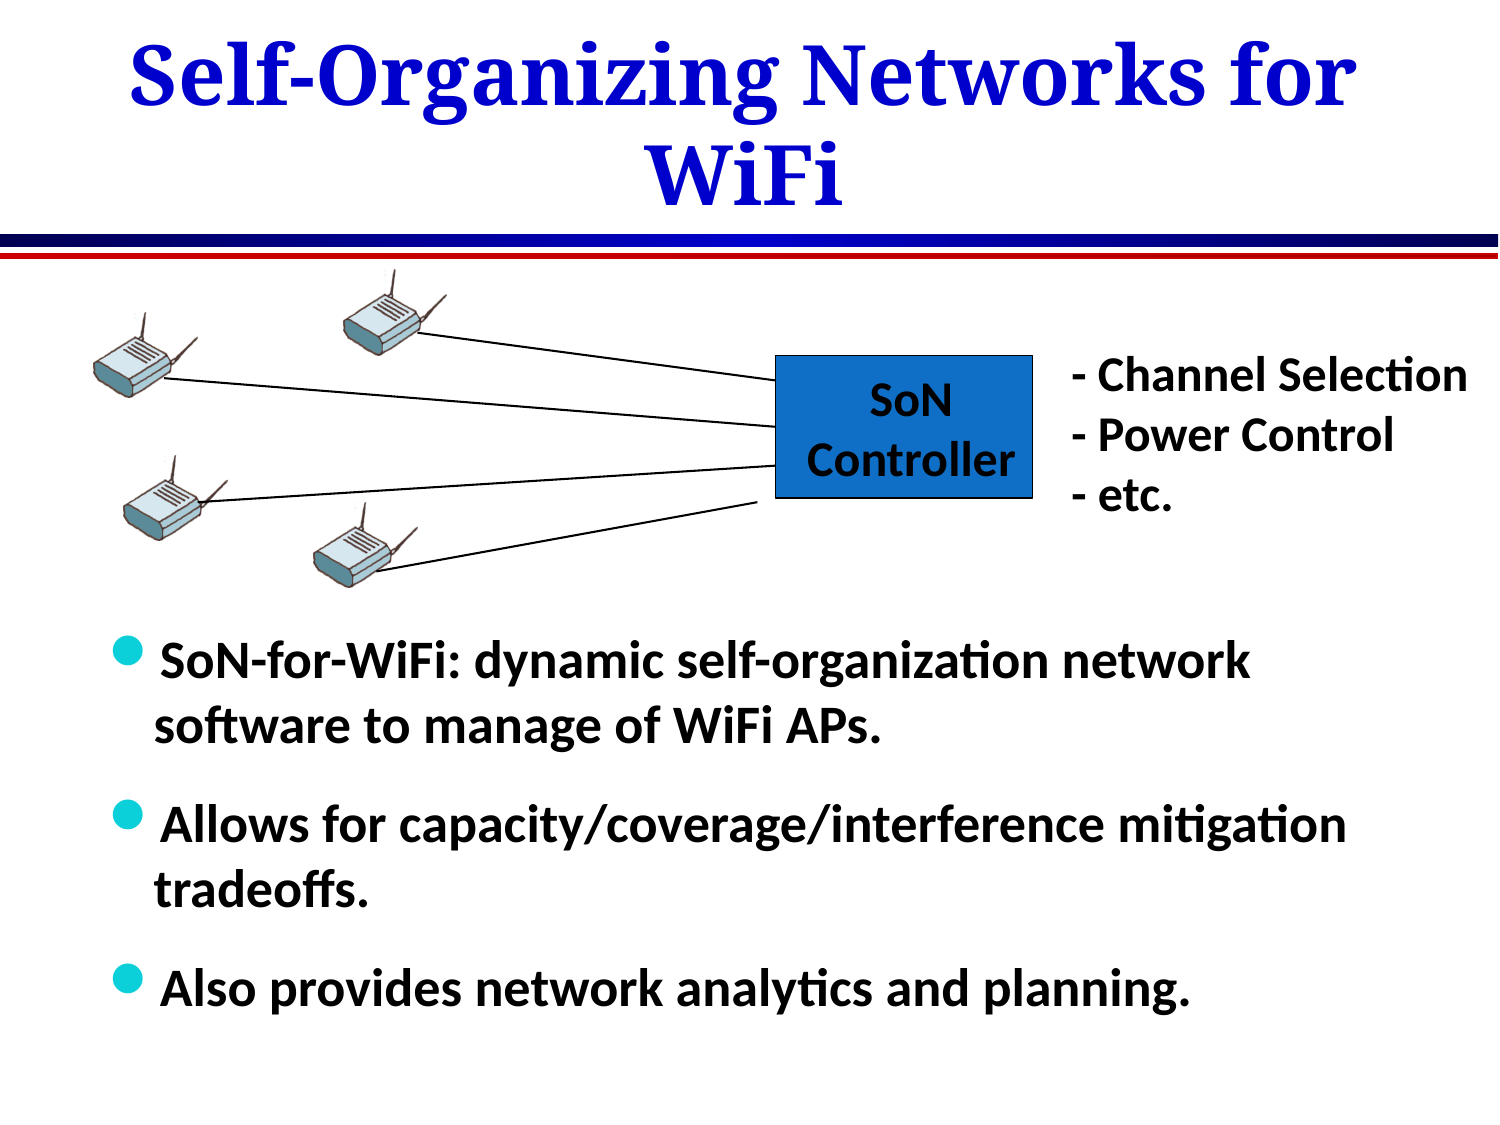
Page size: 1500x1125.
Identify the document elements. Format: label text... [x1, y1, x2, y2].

text_box [775, 355, 1033, 499]
text_box - Channel Selection - Power Control - etc. [1052, 331, 1489, 531]
text_box SoN Controller [791, 358, 1031, 494]
picture [313, 503, 418, 588]
picture [93, 312, 198, 399]
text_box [163, 377, 776, 427]
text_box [376, 501, 758, 572]
text_box SoN-for-WiFi: dynamic self-organization network software to manage of WiFi APs. Allows for capacity/coverage/interference mitigation tradeoffs. Also provides network analytics and planning. [93, 617, 1376, 1125]
text_box [100, 43, 1451, 232]
picture [342, 269, 448, 356]
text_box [417, 332, 776, 377]
title Self-Organizing Networks for WiFi [100, 237, 1389, 351]
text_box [197, 465, 776, 503]
picture [123, 455, 228, 542]
